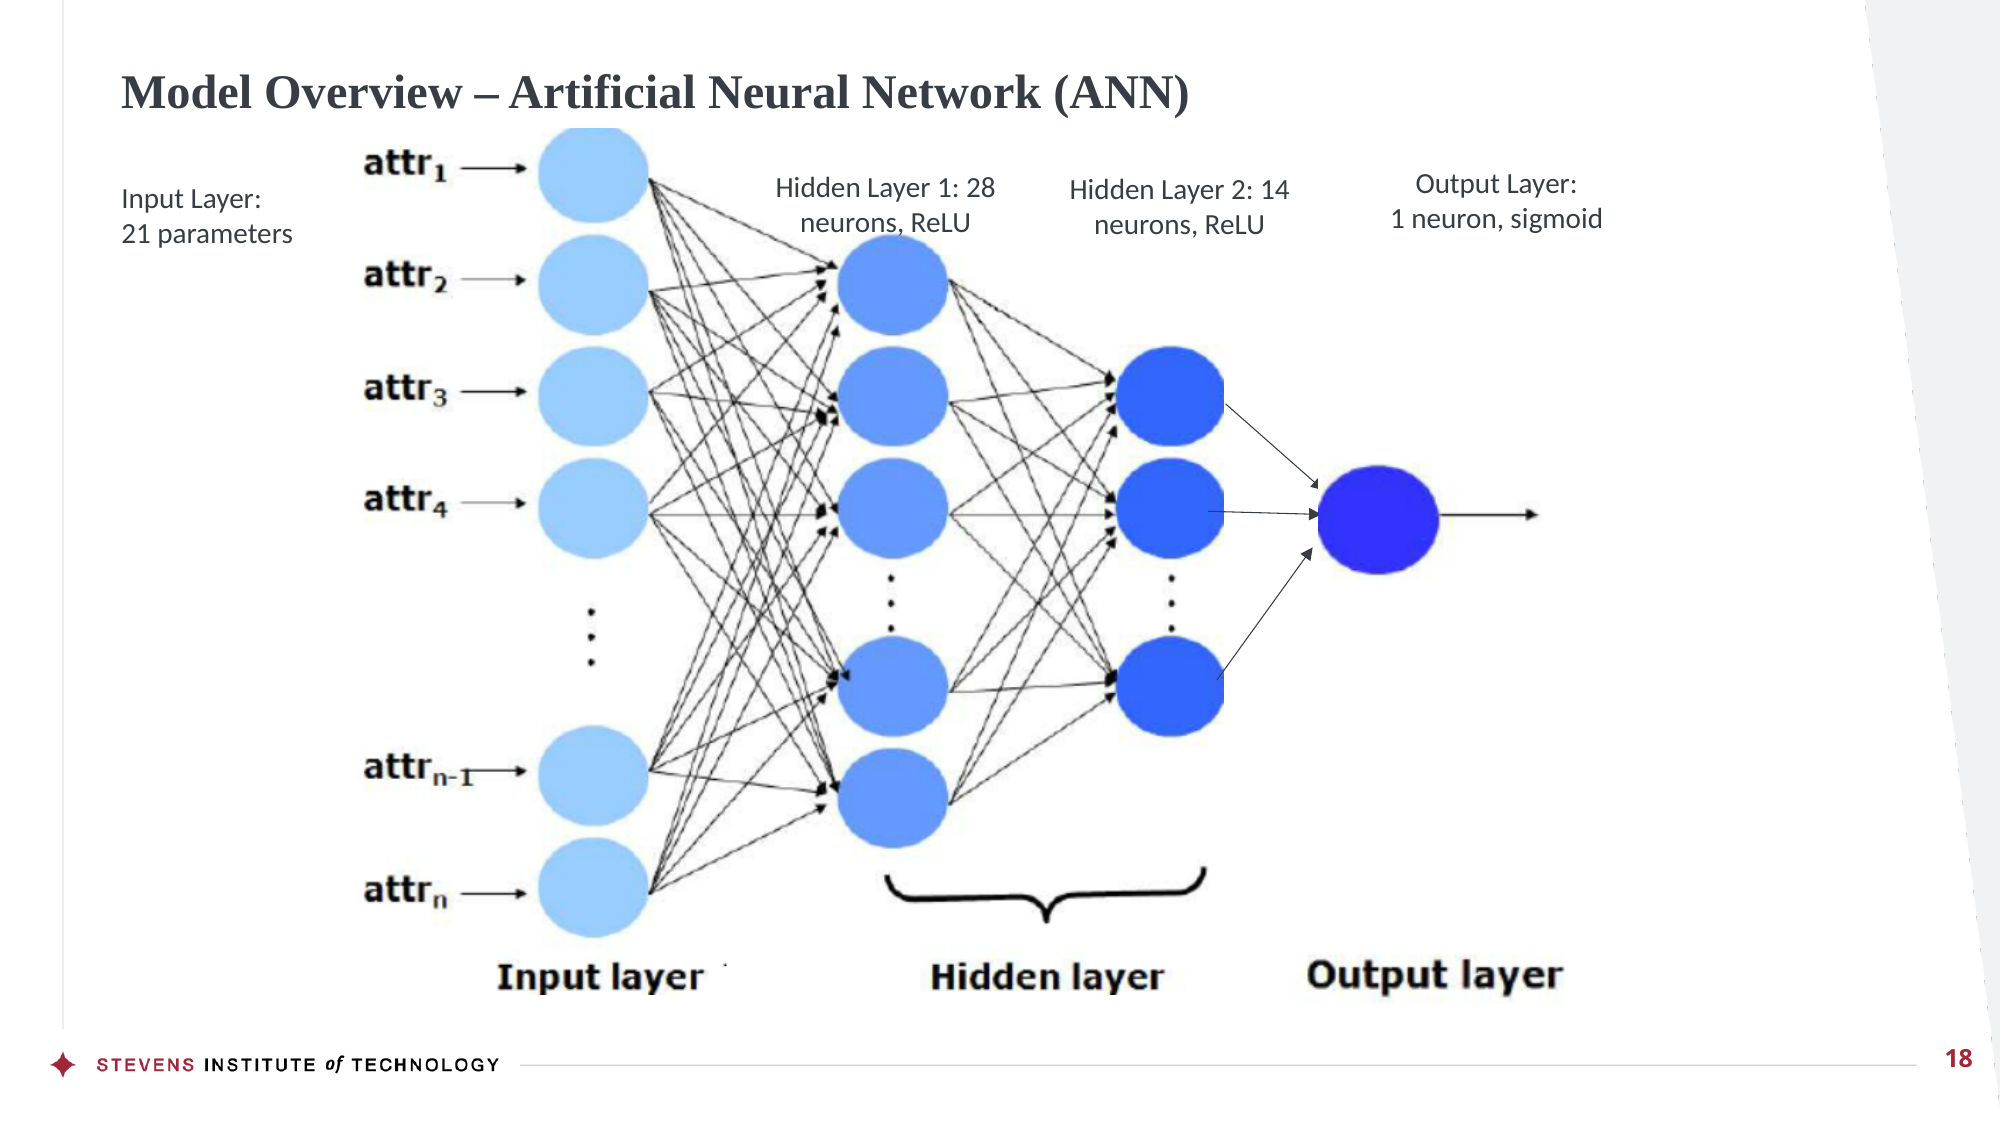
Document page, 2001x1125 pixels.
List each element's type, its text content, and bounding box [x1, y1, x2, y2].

picture [1318, 444, 1546, 580]
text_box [1225, 403, 1324, 491]
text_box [1208, 511, 1318, 515]
text_box Input Layer: 21 parameters [106, 172, 350, 258]
slide_number 18 [1538, 1029, 1988, 1090]
text_box Hidden Layer 2: 14 neurons, ReLU [1224, 162, 1321, 248]
picture [350, 128, 1224, 995]
text_box Model Overview – Artificial Neural Network (ANN) [106, 59, 1863, 128]
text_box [1216, 547, 1313, 681]
text_box Output Layer: 1 neuron, sigmoid [1356, 156, 1638, 242]
picture [1275, 923, 1585, 1004]
